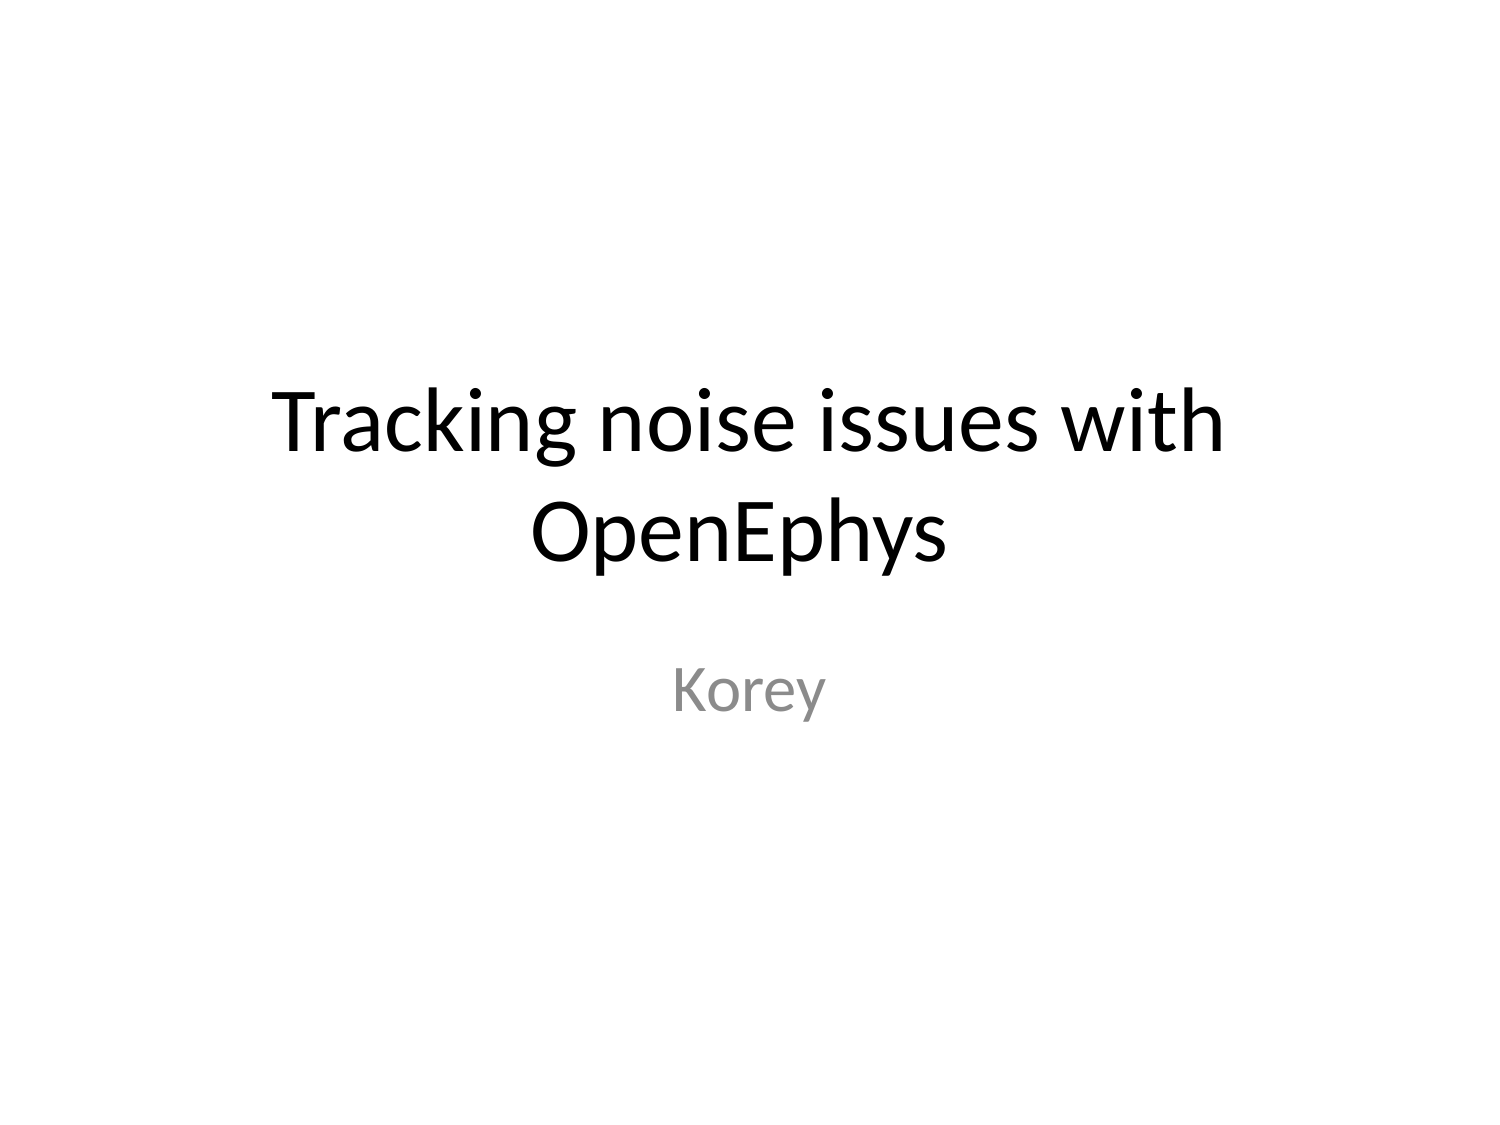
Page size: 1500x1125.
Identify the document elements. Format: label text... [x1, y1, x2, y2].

title Tracking noise issues with OpenEphys [112, 349, 1388, 591]
subtitle Korey [225, 637, 1275, 925]
